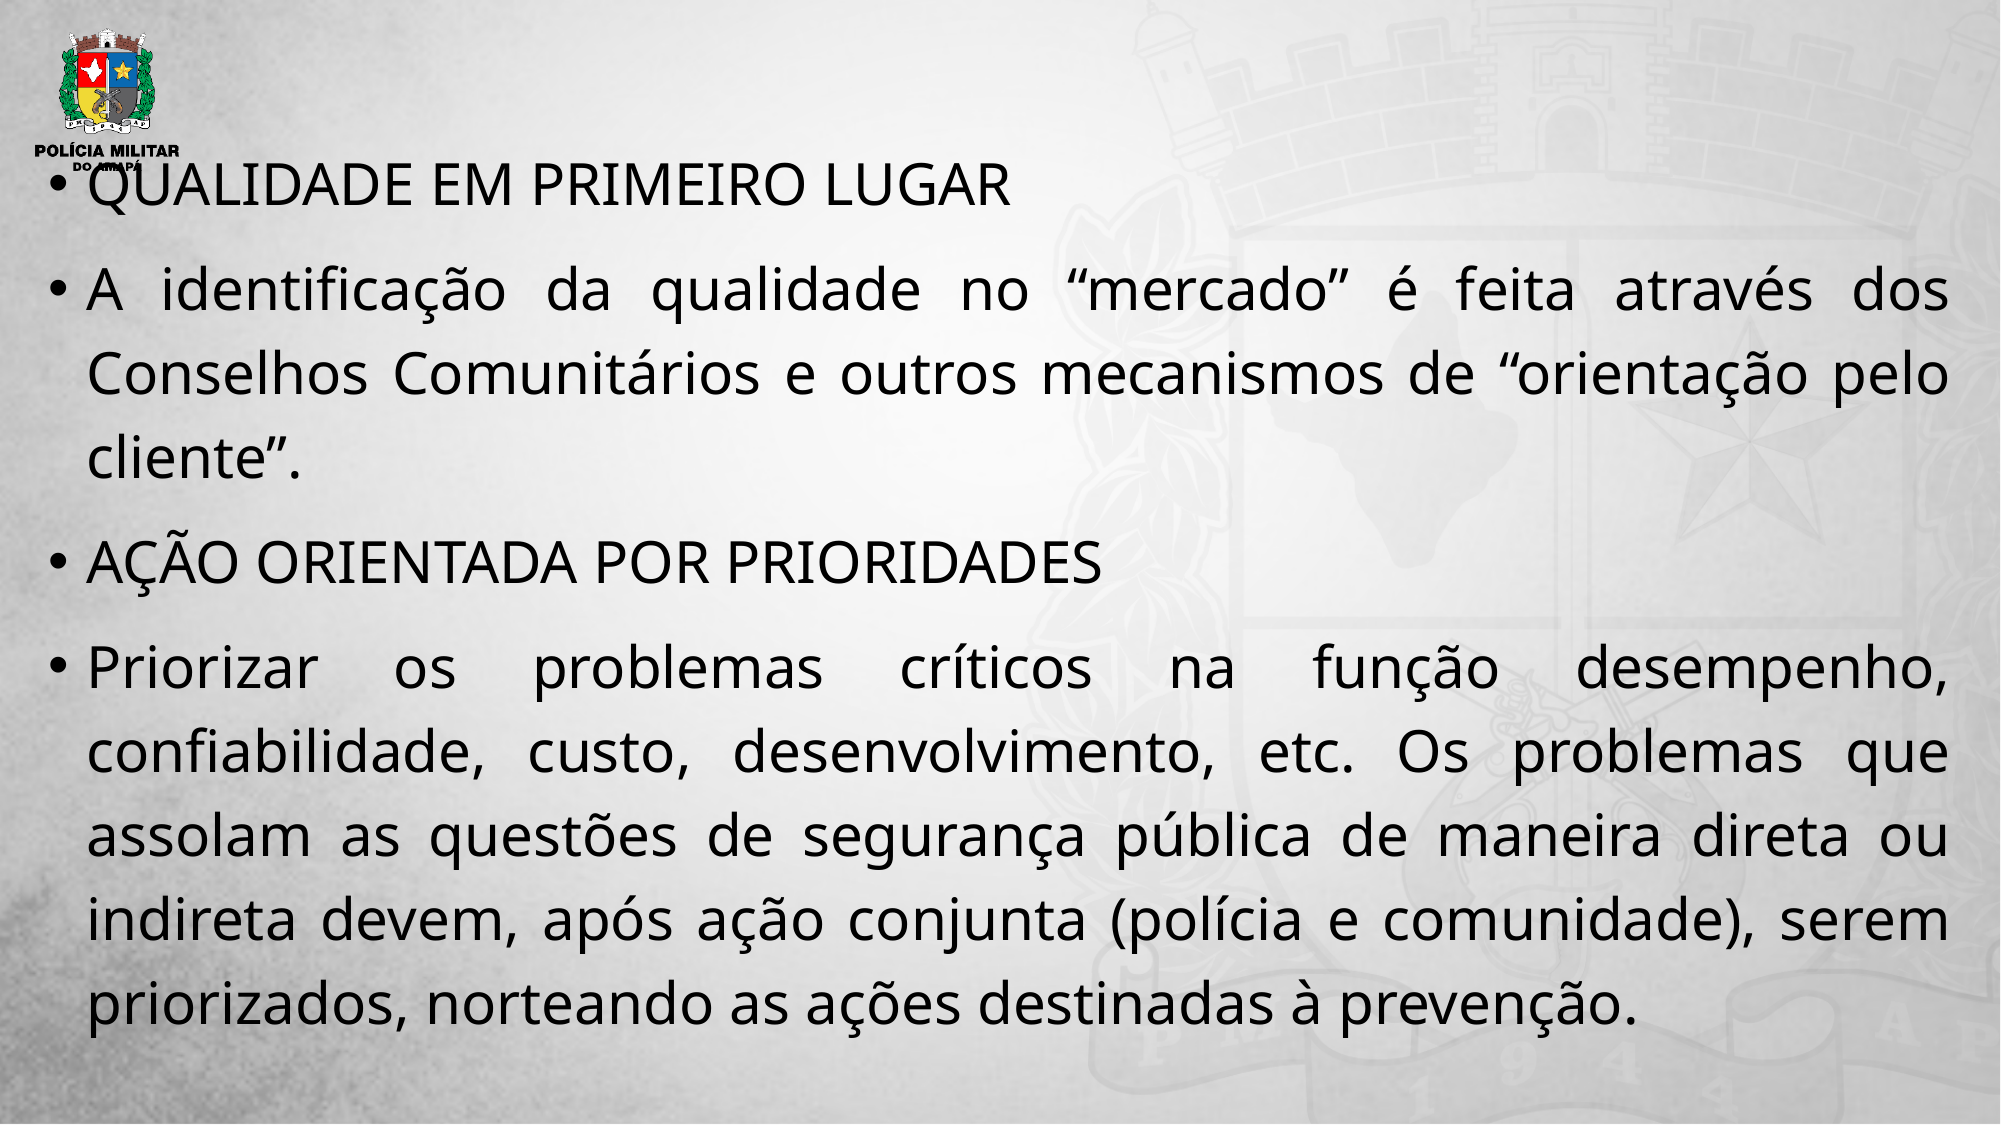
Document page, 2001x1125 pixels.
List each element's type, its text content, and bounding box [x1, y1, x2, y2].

picture [0, 0, 2001, 1125]
list QUALIDADE EM PRIMEIRO LUGAR A identificação da qualidade no “mercado” é feita através dos Conselhos Comunitários e outros mecanismos de “orientação pelo cliente”. AÇÃO ORIENTADA POR PRIORIDADES Priorizar os problemas críticos na função desempenho, confiabilidade, custo, desenvolvimento, etc. Os problemas que assolam as questões de segurança pública de maneira direta ou indireta devem, após ação conjunta (polícia e comunidade), serem priorizados, norteando as ações destinadas à prevenção. [33, 125, 1966, 1125]
